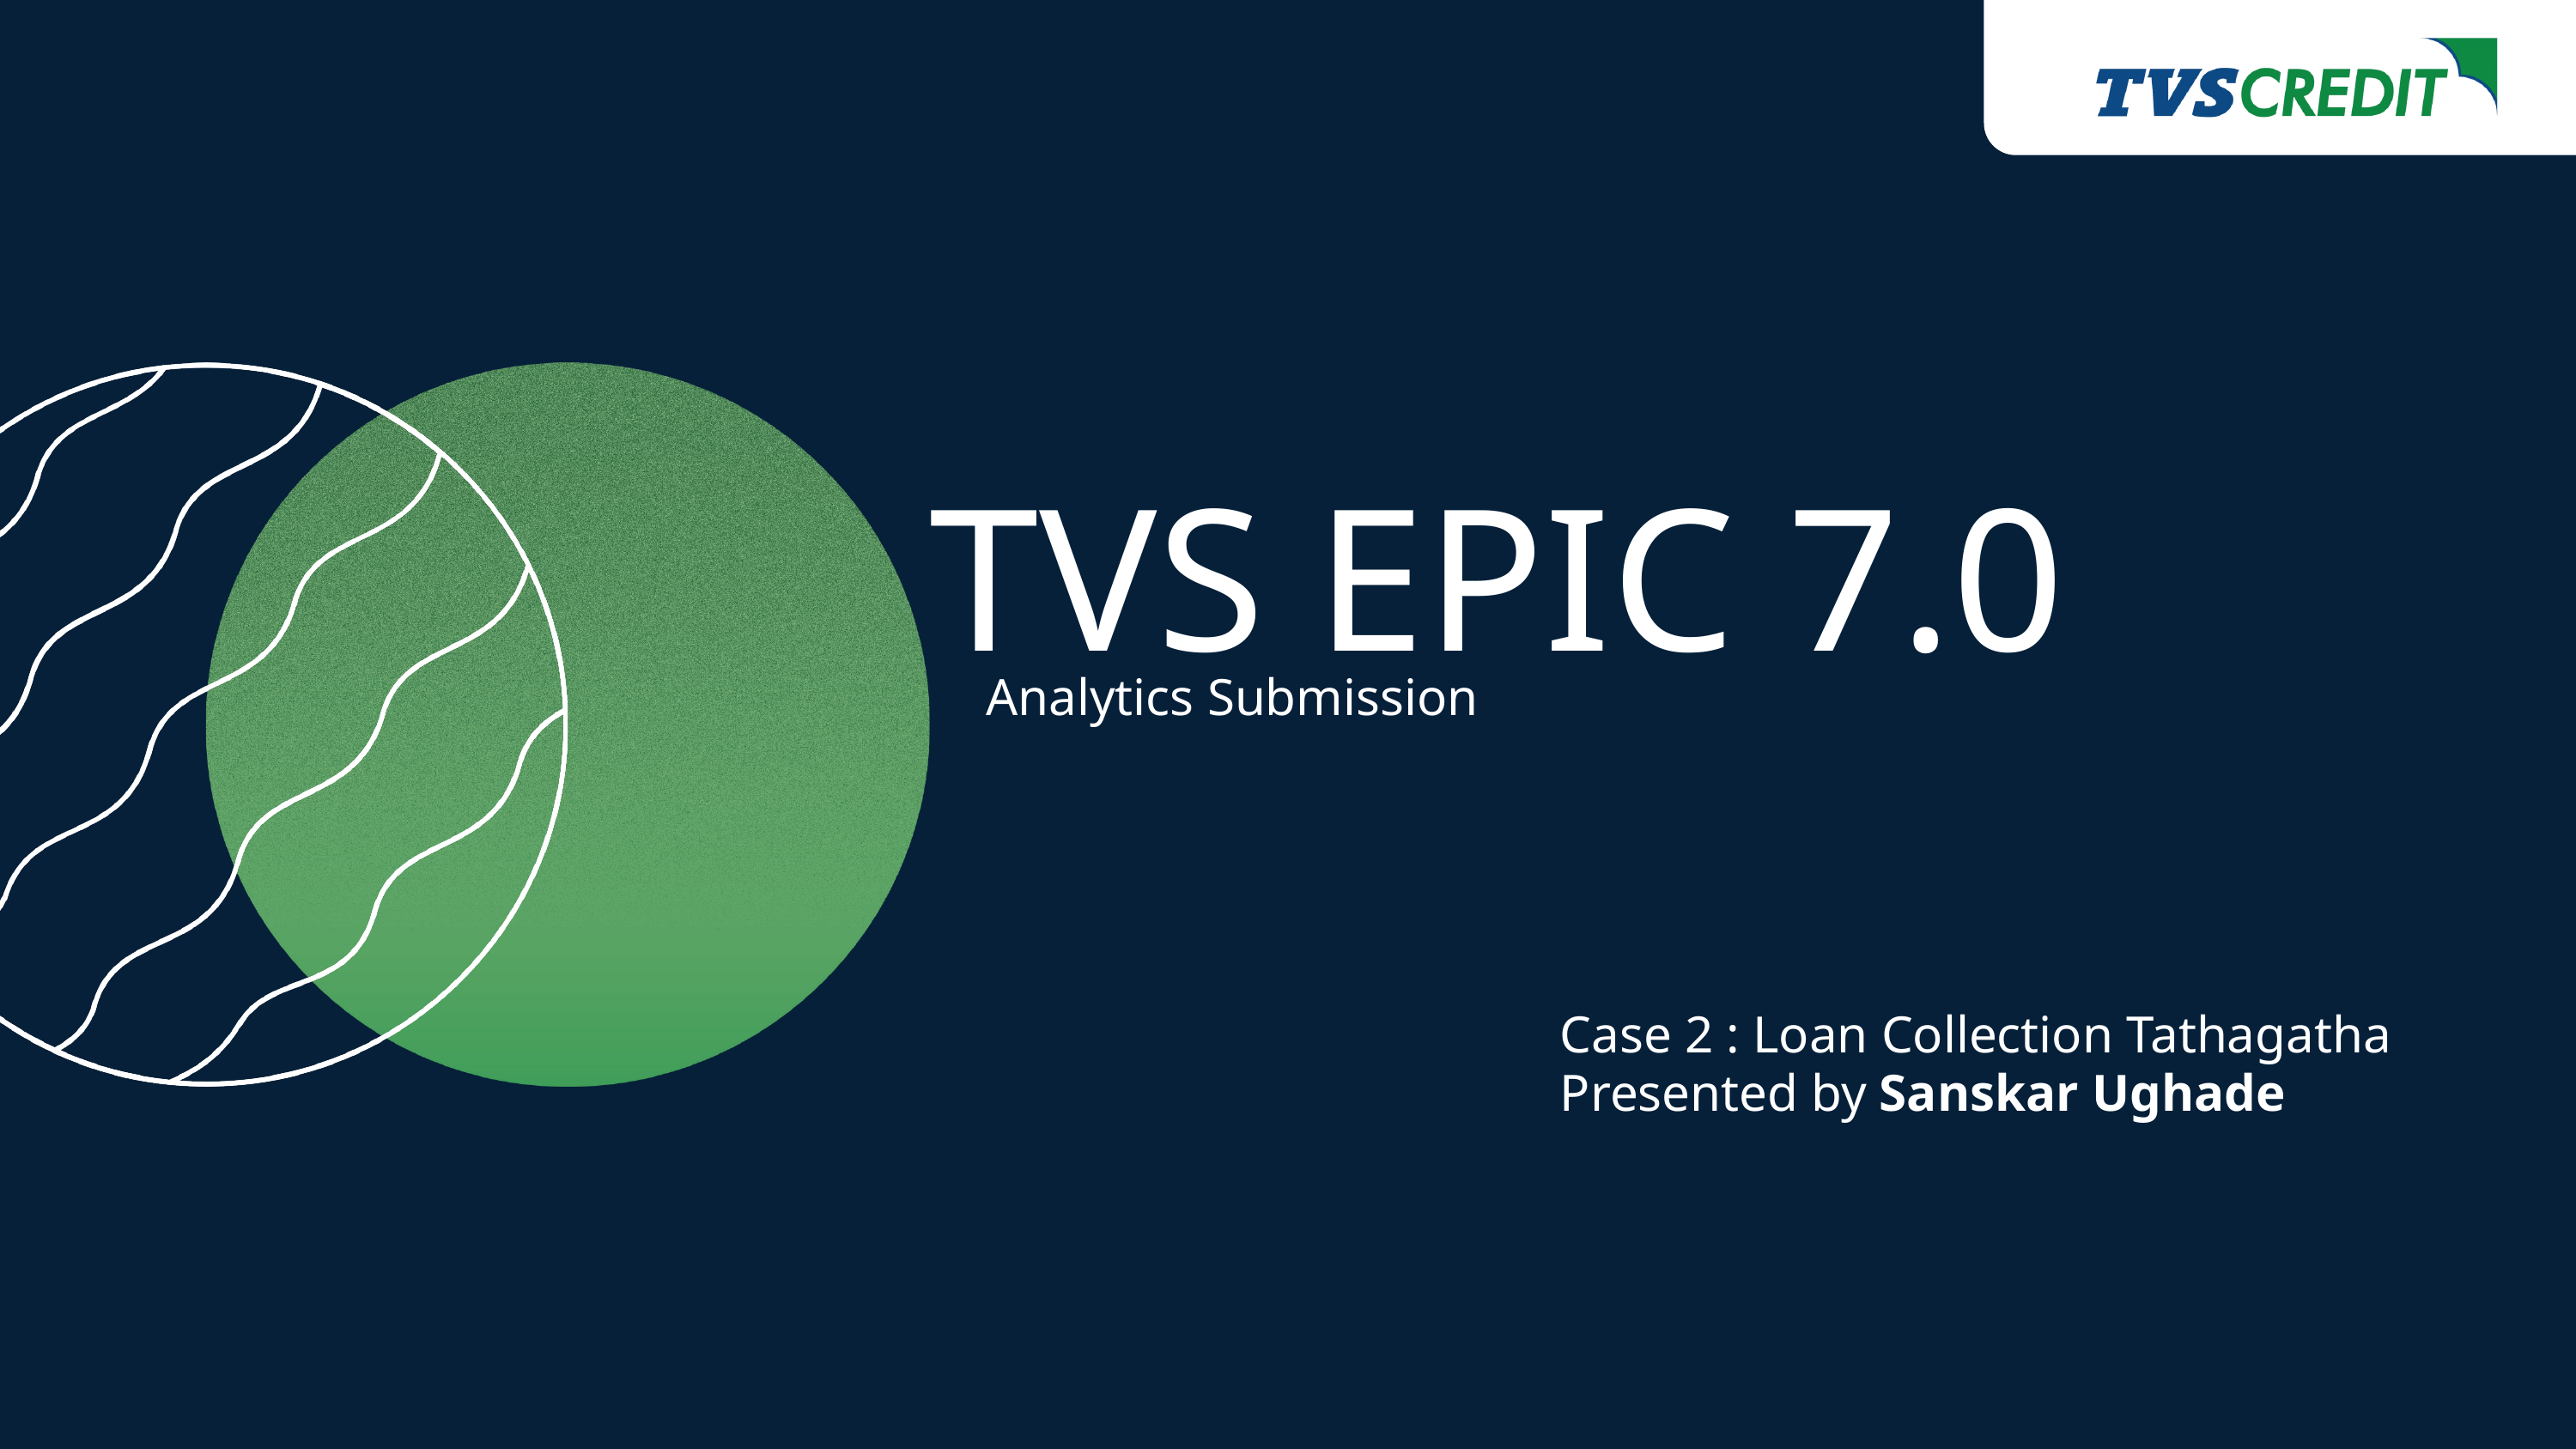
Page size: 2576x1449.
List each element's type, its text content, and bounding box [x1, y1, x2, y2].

text_box [0, 362, 568, 1087]
text_box [568, 362, 930, 1087]
text_box Presented by Sanskar Ughade [1559, 1060, 2432, 1121]
text_box Analytics Submission [930, 690, 1479, 725]
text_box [1984, 0, 2576, 155]
text_box Case 2 : Loan Collection Tathagatha [1559, 1003, 2395, 1064]
text_box TVS EPIC 7.0 [929, 454, 2366, 690]
